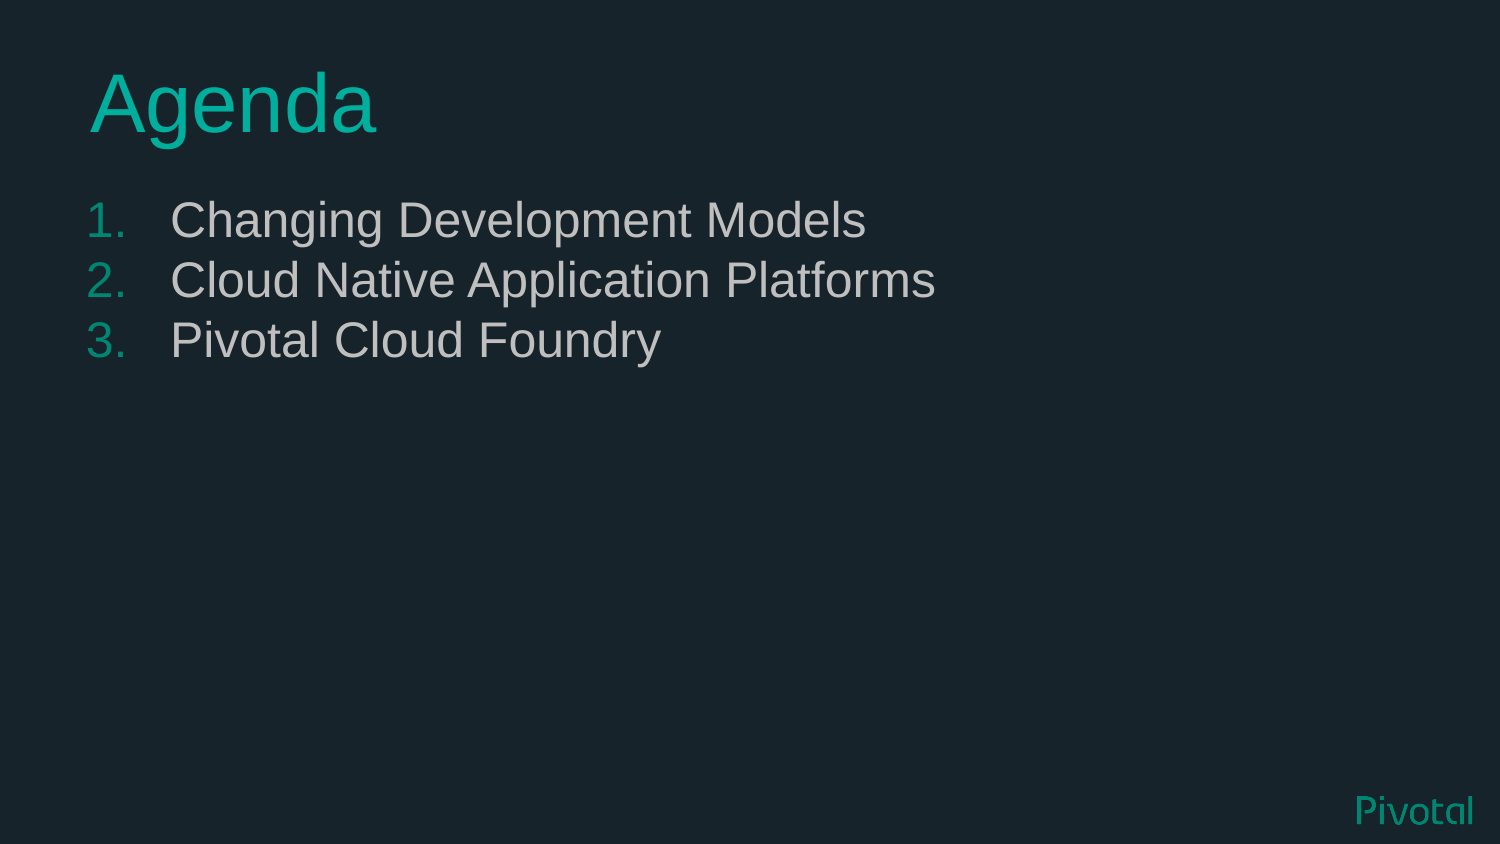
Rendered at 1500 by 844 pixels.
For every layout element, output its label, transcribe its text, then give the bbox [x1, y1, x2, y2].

list Changing Development Models Cloud Native Application Platforms Pivotal Cloud Foundry [70, 102, 1474, 734]
title Agenda [75, 33, 1425, 102]
picture [1357, 796, 1478, 825]
